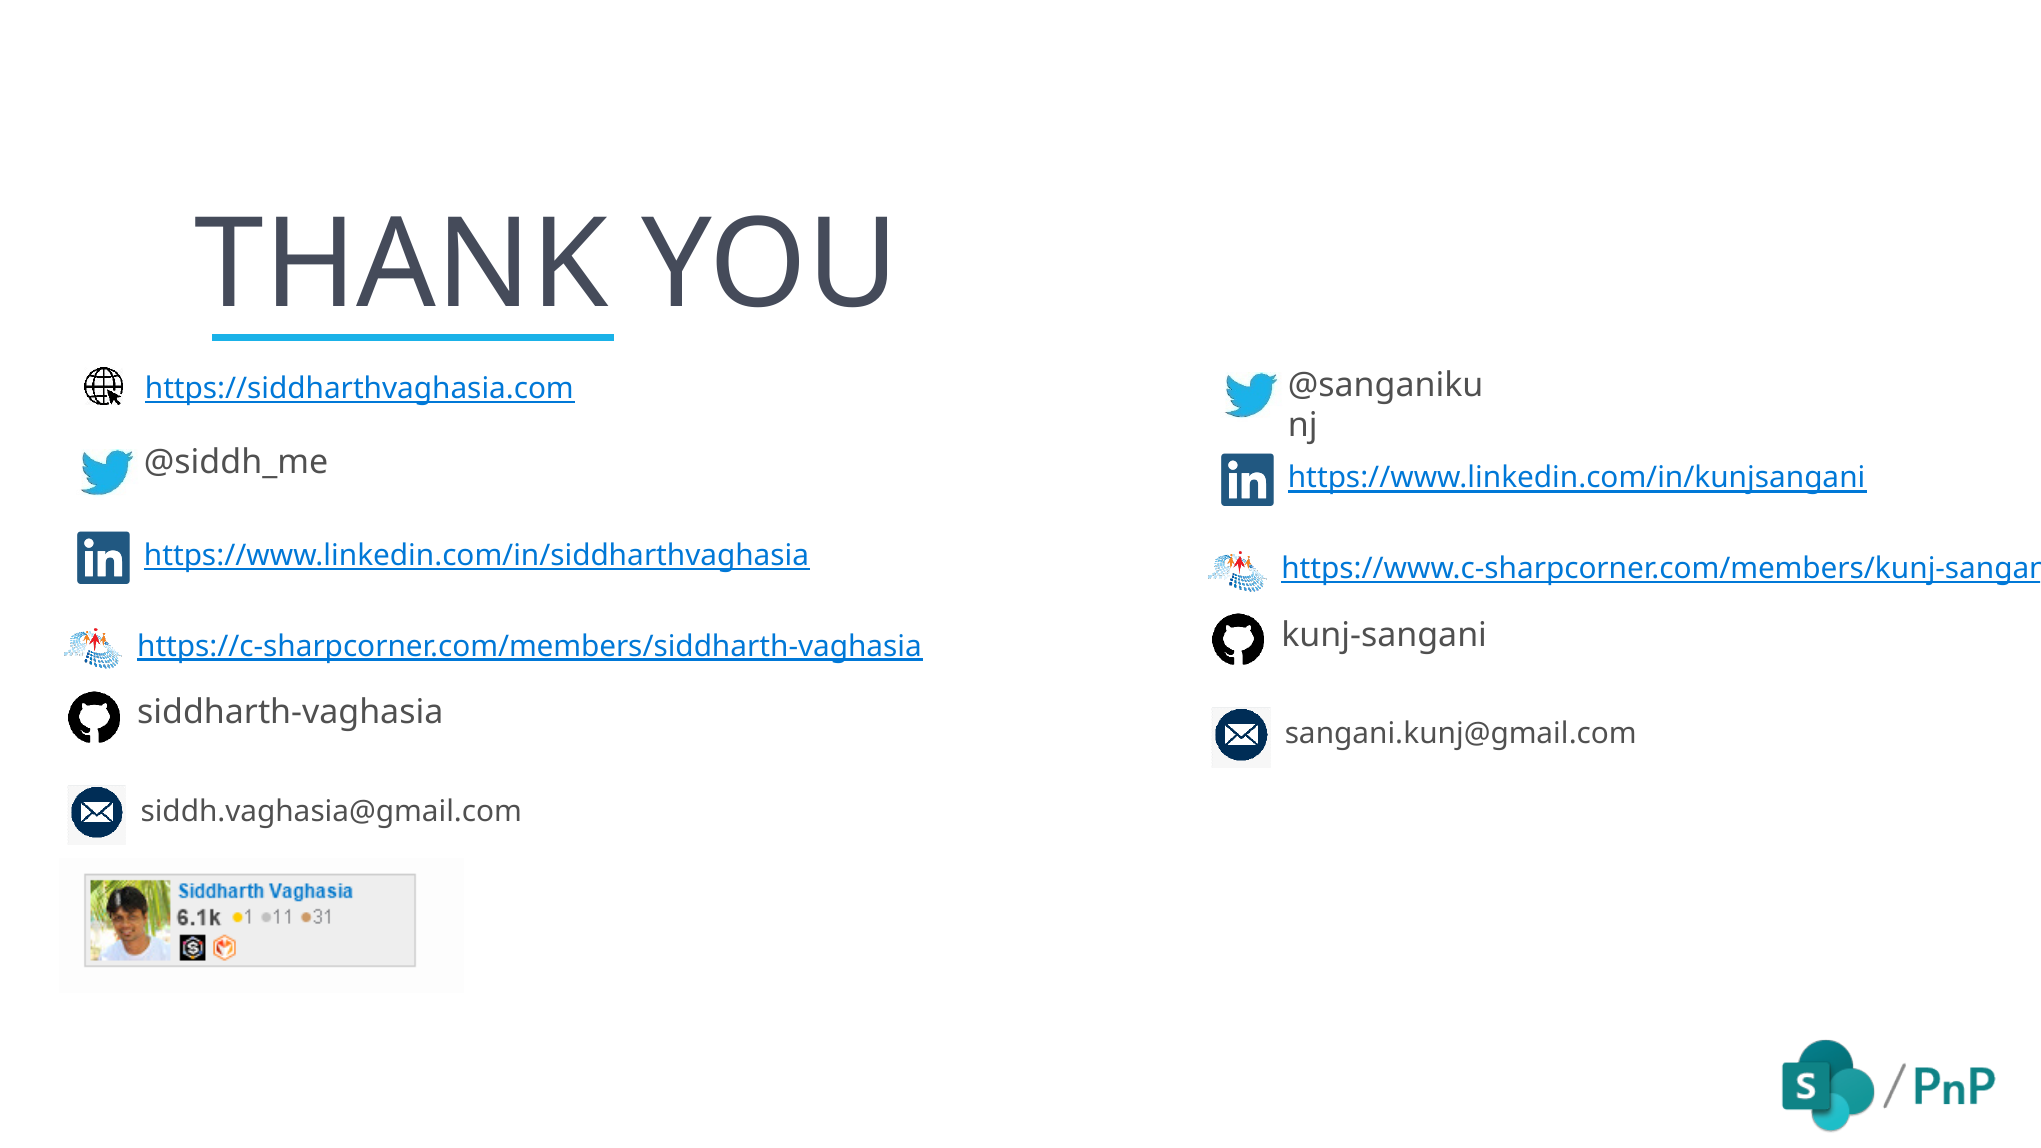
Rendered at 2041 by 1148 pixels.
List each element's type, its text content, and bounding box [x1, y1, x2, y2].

picture [69, 449, 145, 500]
picture [1214, 372, 1289, 422]
text_box siddh.vaghasia@gmail.com [127, 784, 1065, 835]
text_box https://c-sharpcorner.com/members/siddharth-vaghasia [127, 618, 1062, 675]
picture [1220, 453, 1274, 507]
picture [58, 614, 127, 682]
text_box THANK YOU [103, 144, 1006, 340]
text_box kunj-sangani [1266, 605, 1612, 661]
text_box sangani.kunj@gmail.com [1271, 706, 2041, 758]
text_box @sanganikunj [1273, 354, 1517, 450]
picture [68, 691, 120, 743]
picture [58, 858, 464, 993]
text_box https://www.linkedin.com/in/siddharthvaghasia [129, 528, 917, 584]
picture [1211, 706, 1271, 768]
picture [1212, 613, 1264, 665]
picture [1773, 1039, 1996, 1134]
text_box @siddh_me [129, 432, 373, 488]
text_box https://siddharthvaghasia.com [130, 361, 700, 417]
text_box https://www.linkedin.com/in/kunjsangani [1273, 450, 2041, 506]
picture [76, 530, 130, 584]
text_box https://www.c-sharpcorner.com/members/kunj-sangani [1271, 541, 2041, 597]
text_box siddharth-vaghasia [122, 682, 468, 739]
picture [1202, 537, 1271, 605]
picture [67, 783, 127, 845]
picture [84, 366, 123, 406]
